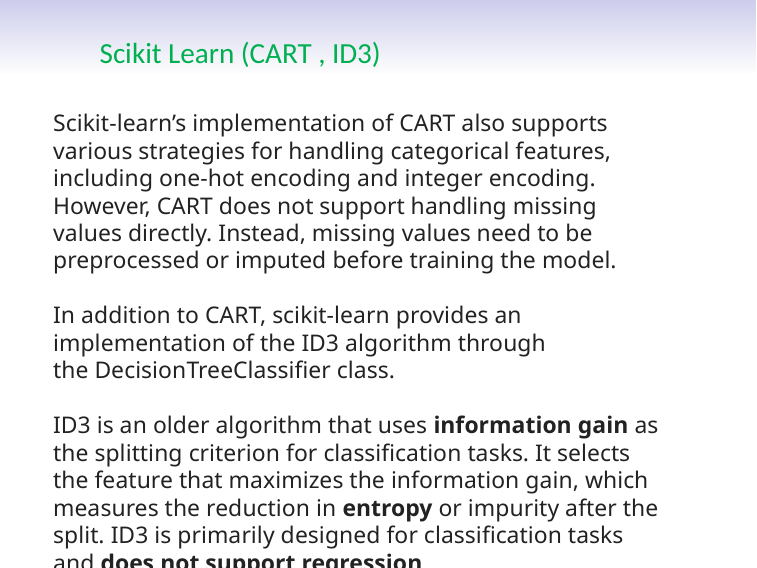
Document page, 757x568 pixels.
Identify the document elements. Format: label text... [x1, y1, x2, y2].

picture [0, 0, 756, 74]
title Scikit Learn (CART , ID3) [99, 34, 657, 70]
list Scikit-learn’s implementation of CART also supports various strategies for handling categorical features, including one-hot encoding and integer encoding. However, CART does not support handling missing values directly. Instead, missing values need to be preprocessed or imputed before training the model. In addition to CART, scikit-learn provides an implementation of the ID3 algorithm through the DecisionTreeClassifier class. ID3 is an older algorithm that uses information gain as the splitting criterion for classification tasks. It selects the feature that maximizes the information gain, which measures the reduction in entropy or impurity after the split. ID3 is primarily designed for classification tasks and does not support regression. [53, 108, 671, 498]
